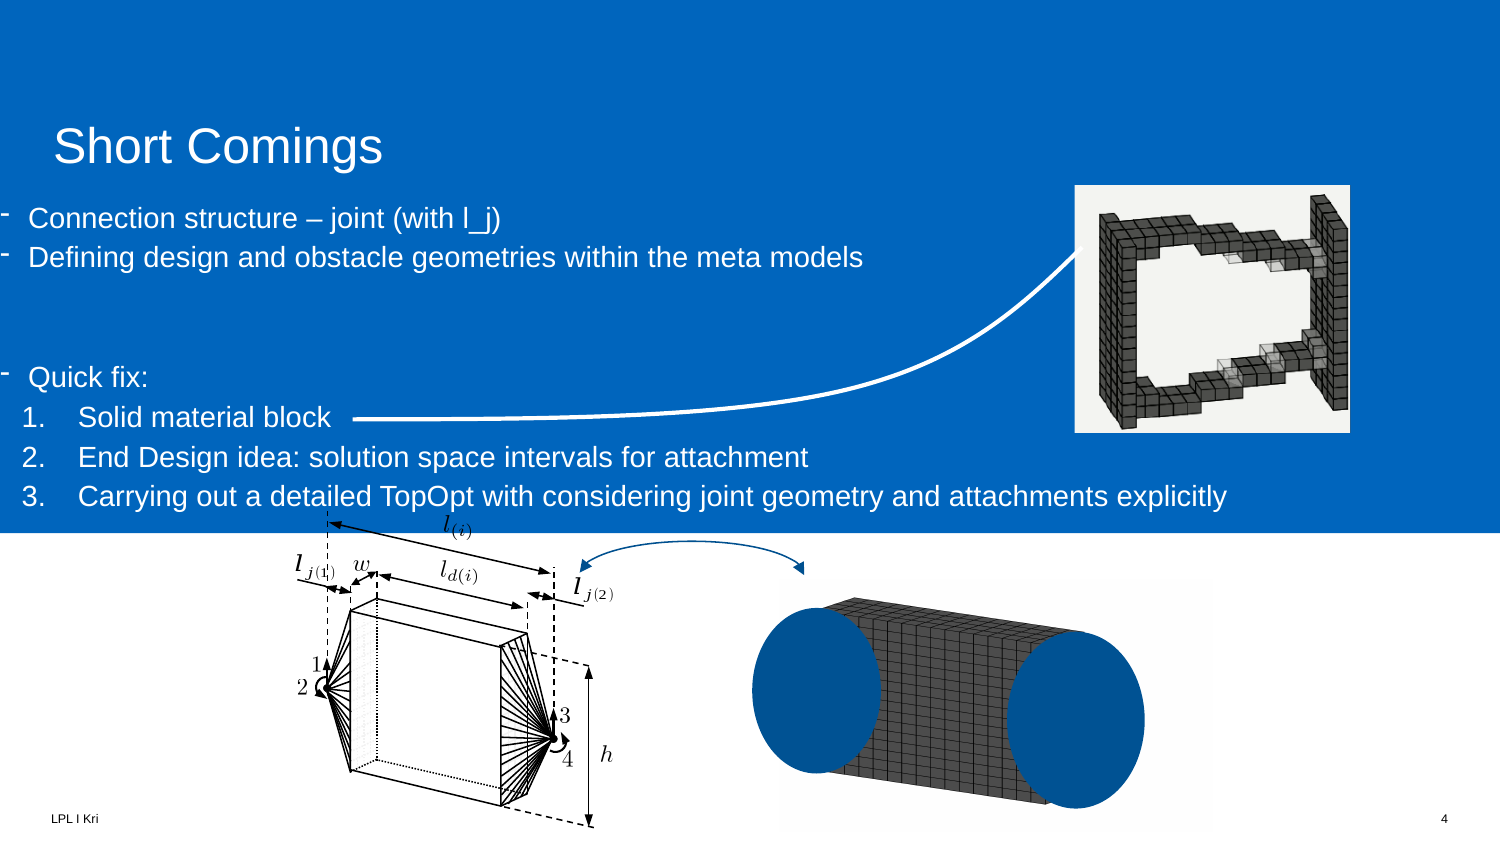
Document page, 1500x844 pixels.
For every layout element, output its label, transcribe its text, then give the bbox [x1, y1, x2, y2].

slide_number 4 [1349, 796, 1448, 842]
picture [1074, 184, 1351, 434]
list Connection structure – joint (with l_j) Defining design and obstacle geometries within the meta models Quick fix: Solid material block End Design idea: solution space intervals for attachment Carrying out a detailed TopOpt with considering joint geometry and attachments explicitly [0, 0, 1500, 534]
text_box [352, 250, 1069, 422]
title Short Comings [52, 117, 1442, 181]
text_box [294, 511, 1213, 832]
footer LPL I Kri [51, 796, 1349, 842]
